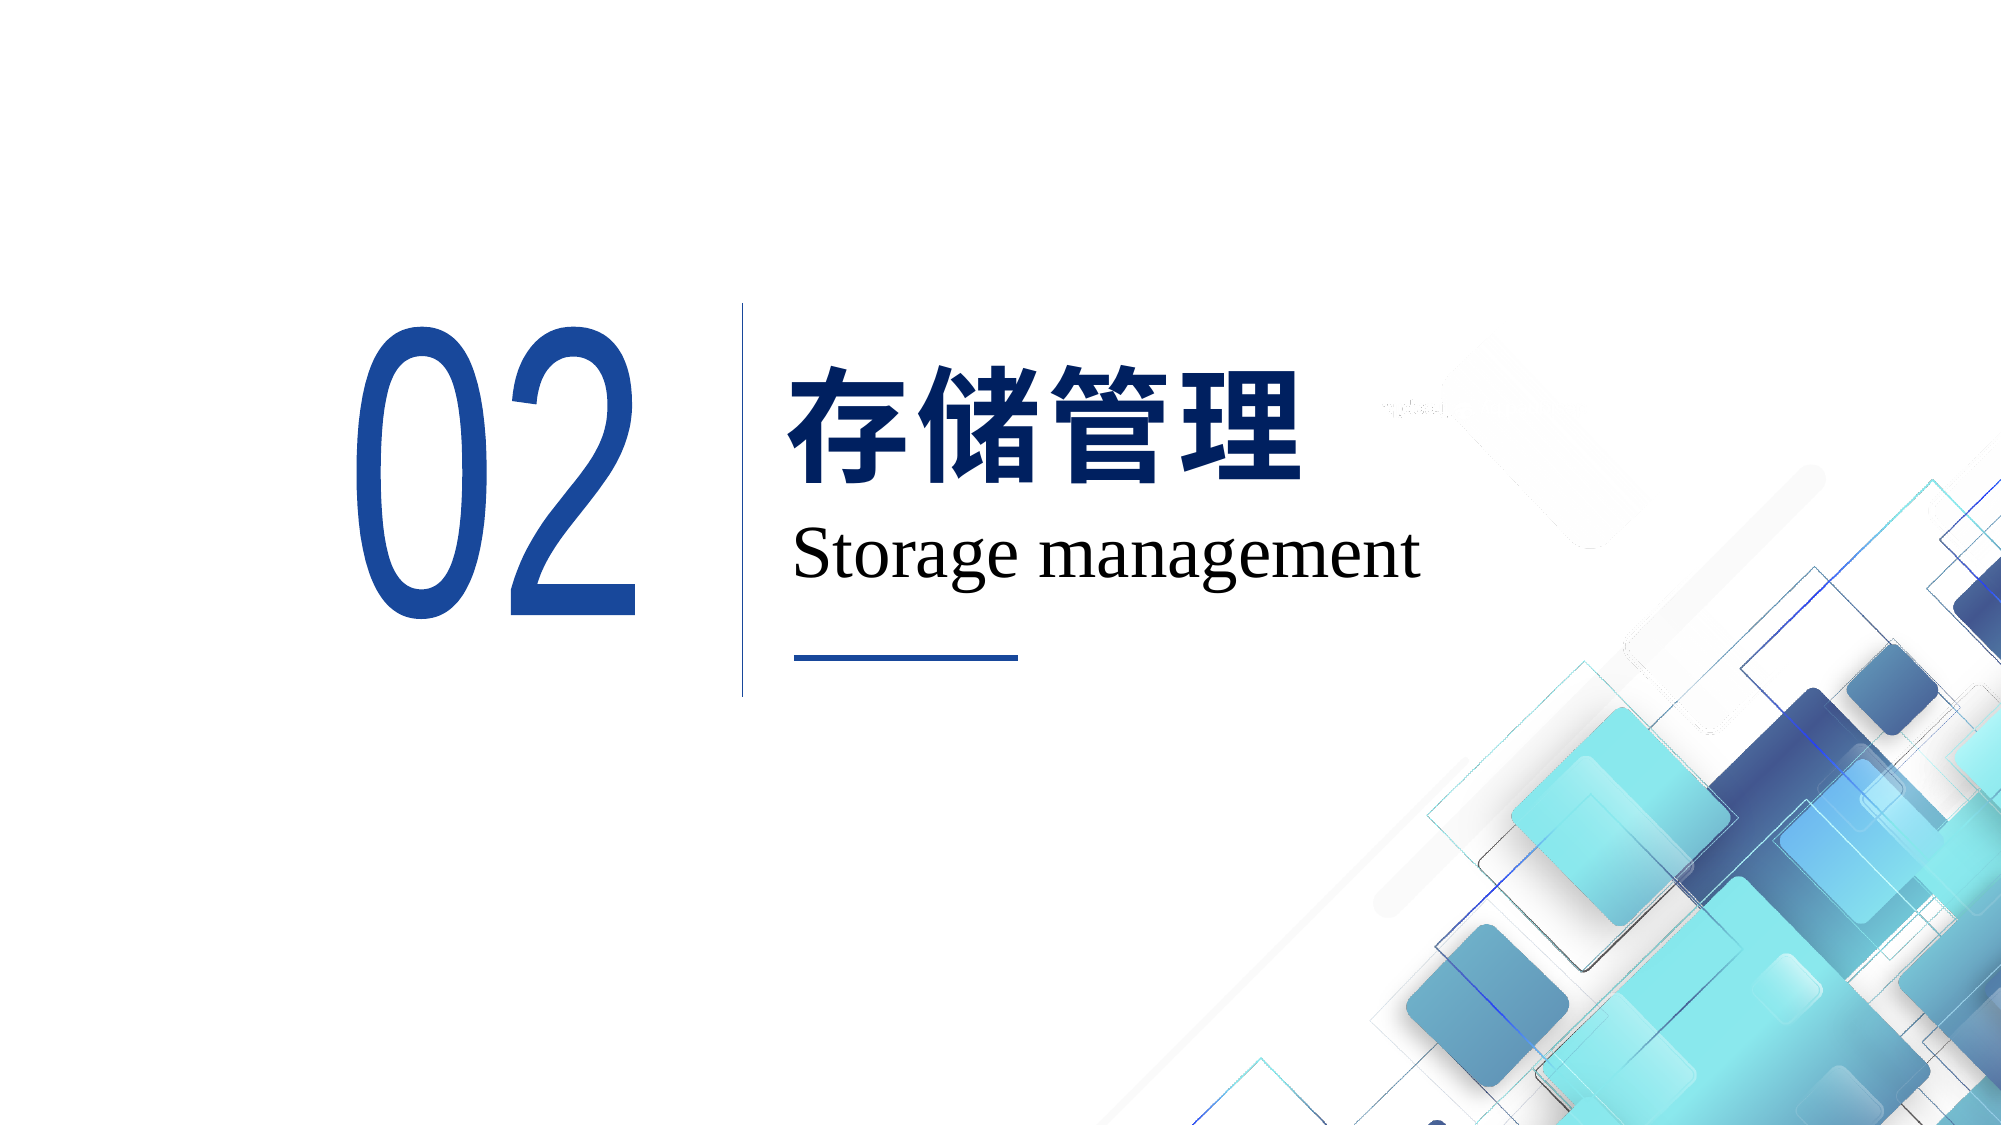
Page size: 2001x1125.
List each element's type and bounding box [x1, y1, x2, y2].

text_box [764, 302, 1142, 659]
picture [0, 0, 2001, 1125]
